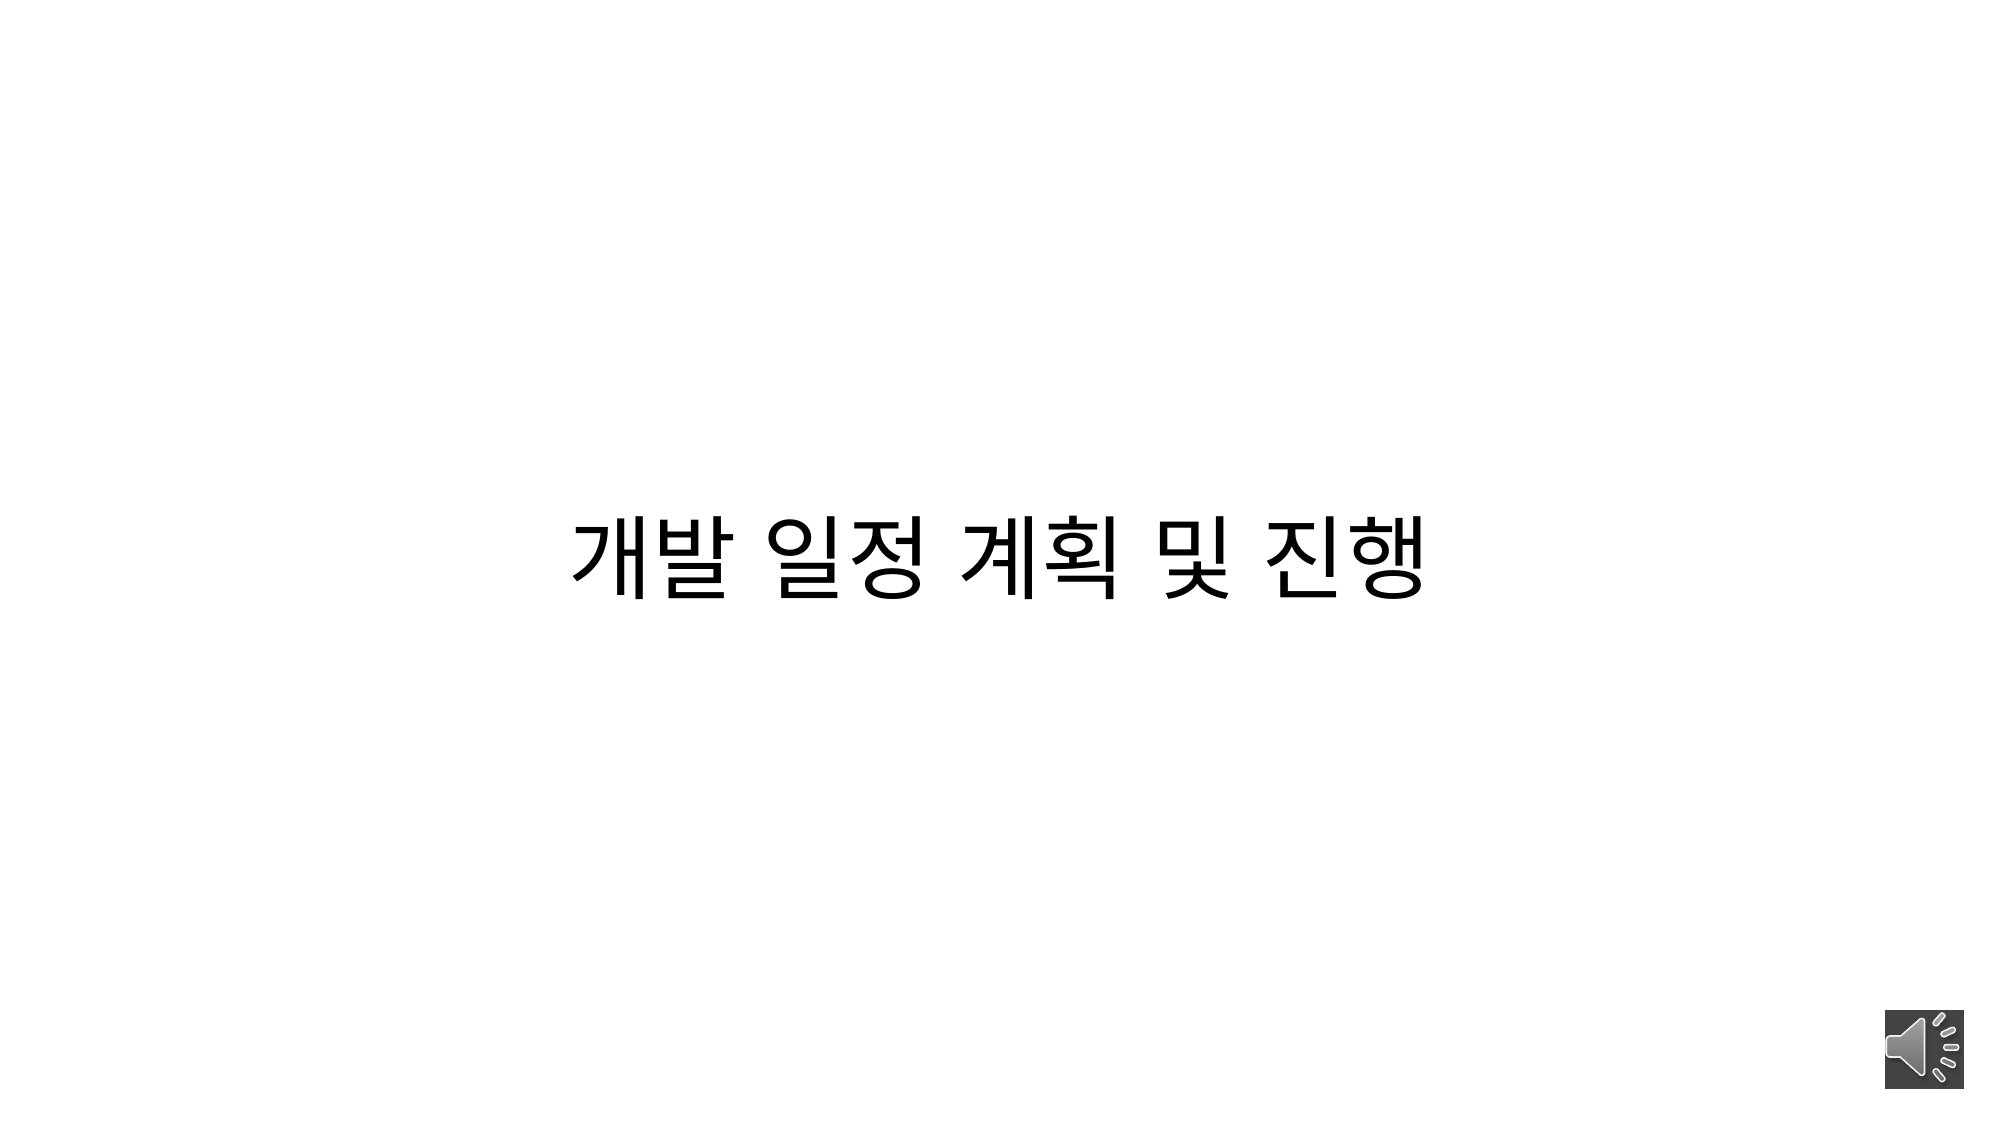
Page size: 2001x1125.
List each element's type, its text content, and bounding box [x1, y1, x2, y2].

picture [1884, 1009, 1965, 1090]
title 개발 일정 계획 및 진행 [137, 453, 1863, 672]
